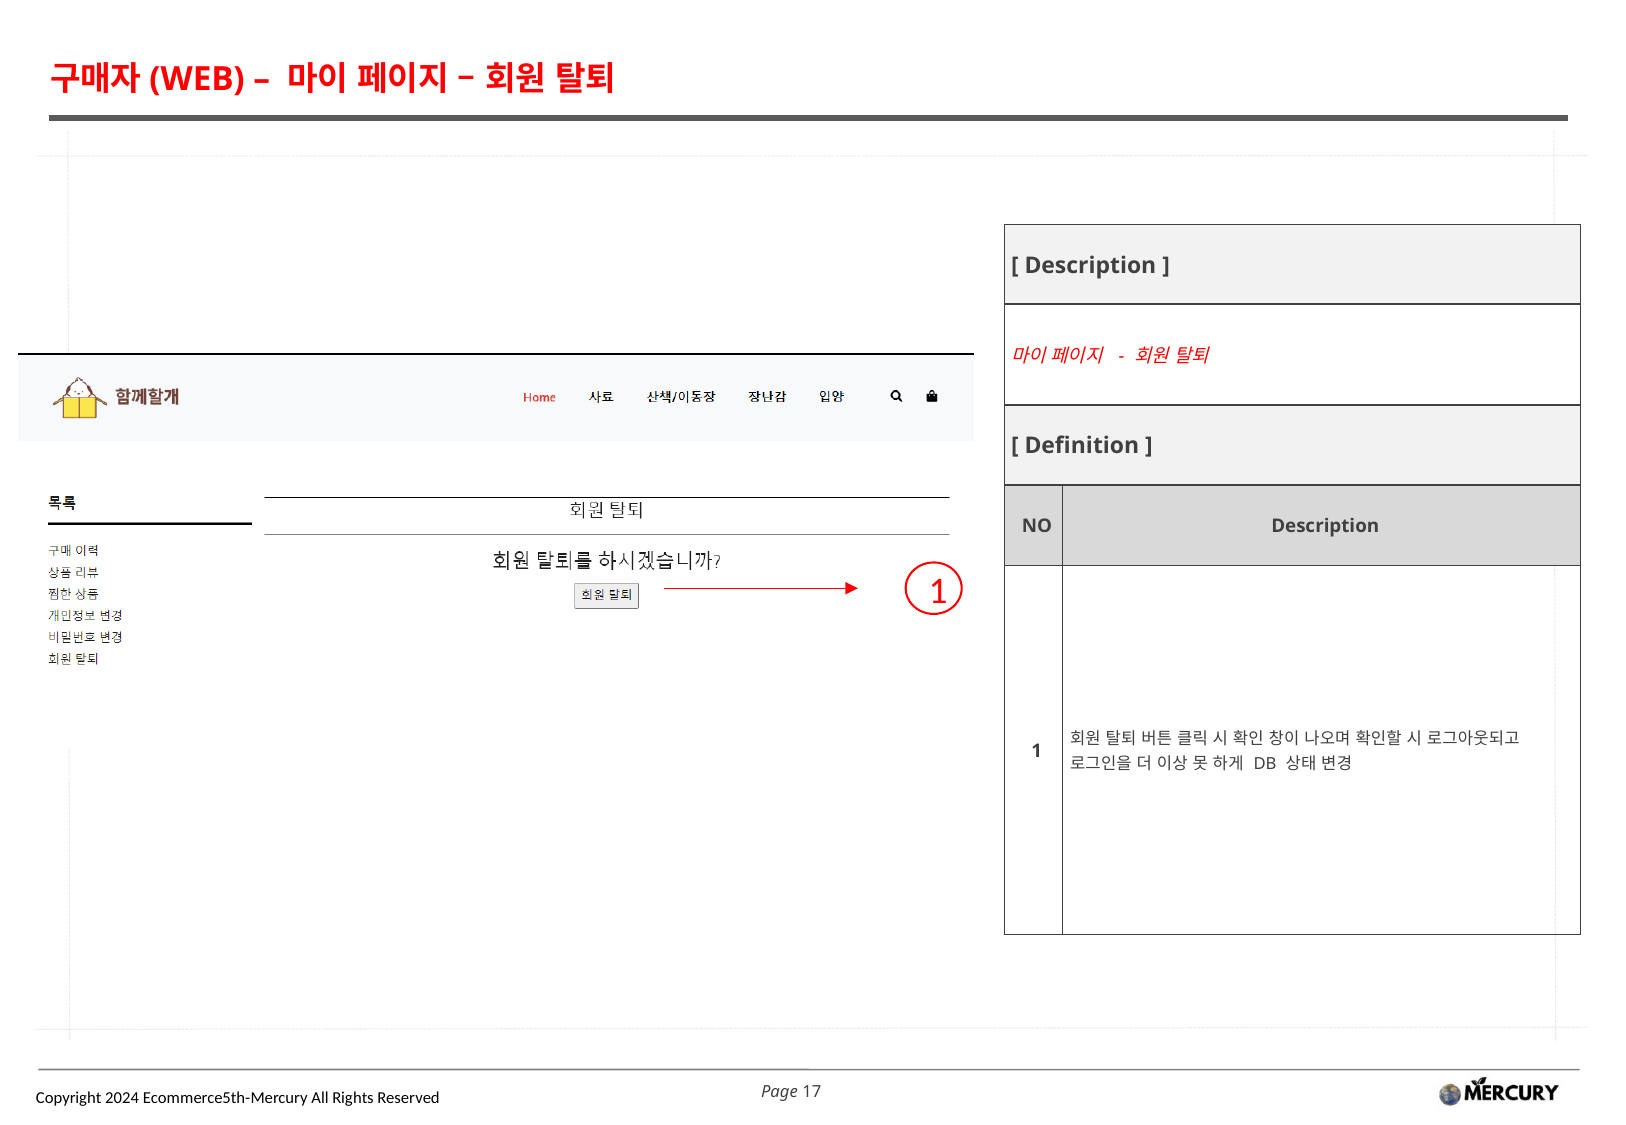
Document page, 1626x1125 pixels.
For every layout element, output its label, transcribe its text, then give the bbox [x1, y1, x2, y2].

picture [18, 353, 974, 749]
table_cell 1 [1005, 566, 1062, 934]
table_cell 회원 탈퇴 버튼 클릭 시 확인 창이 나오며 확인할 시 로그아웃되고 로그인을 더 이상 못 하게 DB 상태 변경 [1063, 566, 1580, 934]
table_cell NO [1005, 486, 1062, 565]
table_header [ Description ] [1005, 225, 1580, 303]
table_cell [ Definition ] [1005, 406, 1580, 484]
table_cell Description [1063, 486, 1580, 565]
text_box 구매자(WEB) – 마이 페이지 – 회원 탈퇴 [35, 54, 1581, 114]
table_cell 마이 페이지 - 회원 탈퇴 [1005, 305, 1580, 404]
picture [1422, 1075, 1600, 1113]
